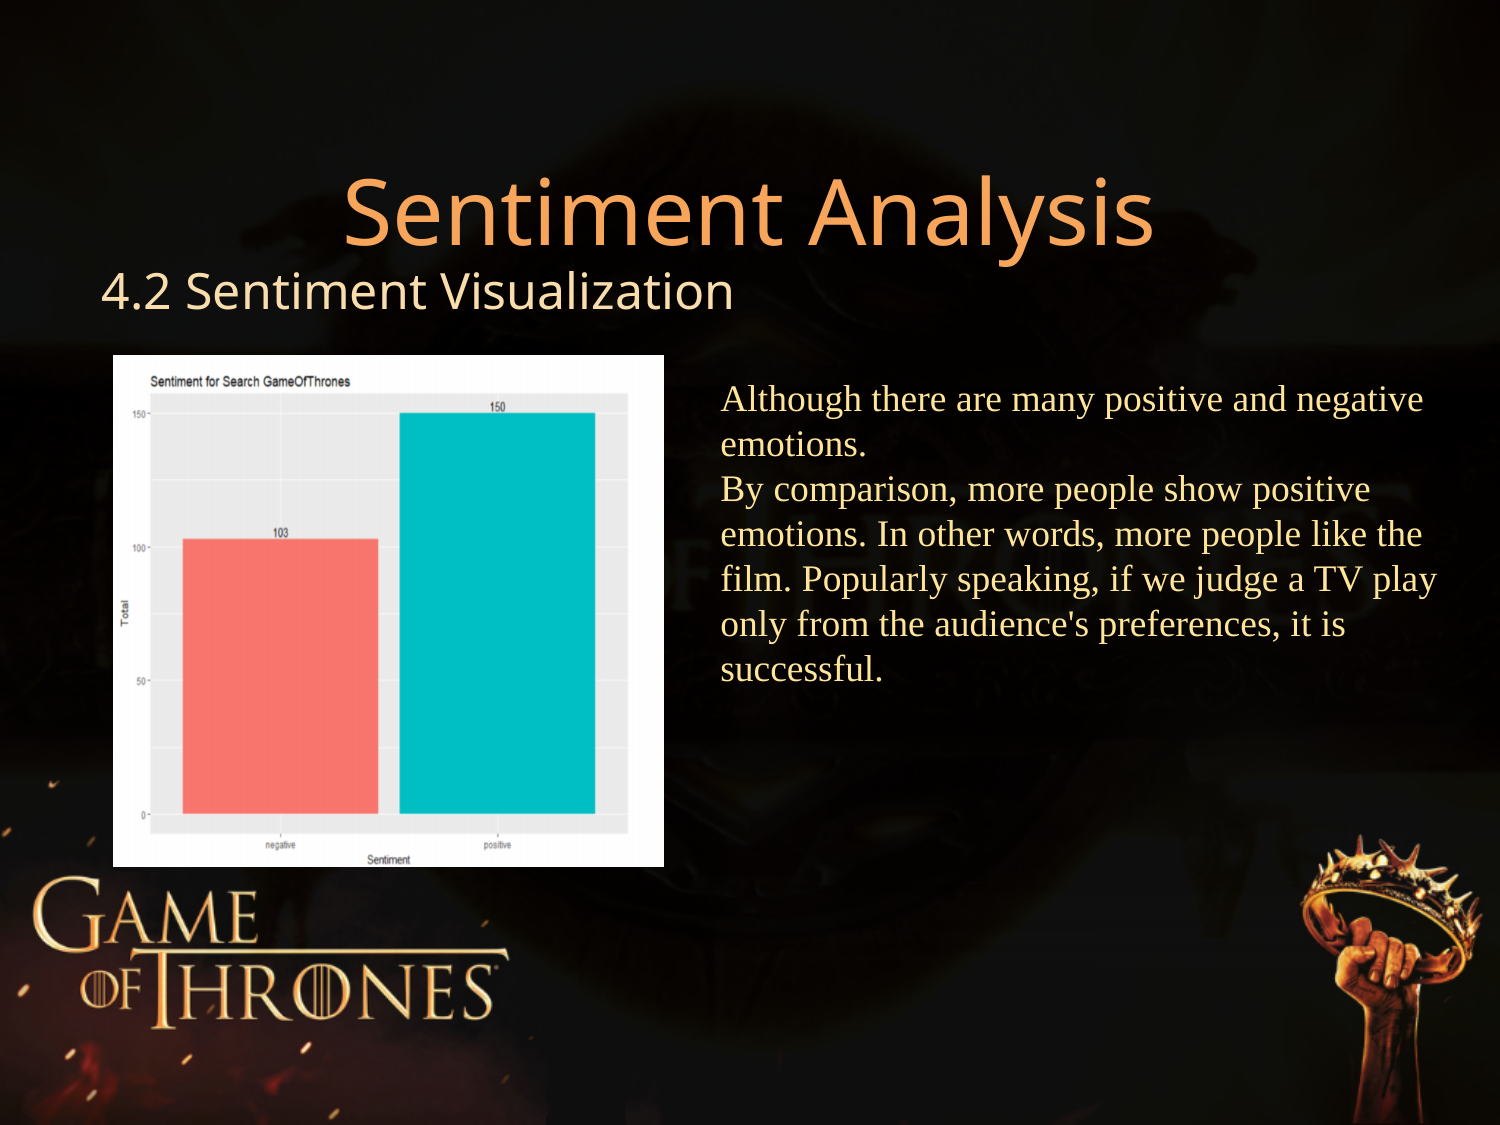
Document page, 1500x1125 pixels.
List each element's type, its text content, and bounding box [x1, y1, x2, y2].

text_box 4.2 Sentiment Visualization [86, 251, 837, 387]
title Sentiment Analysis [103, 59, 1397, 278]
text_box Although there are many positive and negative emotions. By comparison, more people show positive emotions. In other words, more people like the film. Popularly speaking, if we judge a TV play only from the audience's preferences, it is successful. [705, 366, 1456, 787]
picture [0, 0, 1500, 1125]
